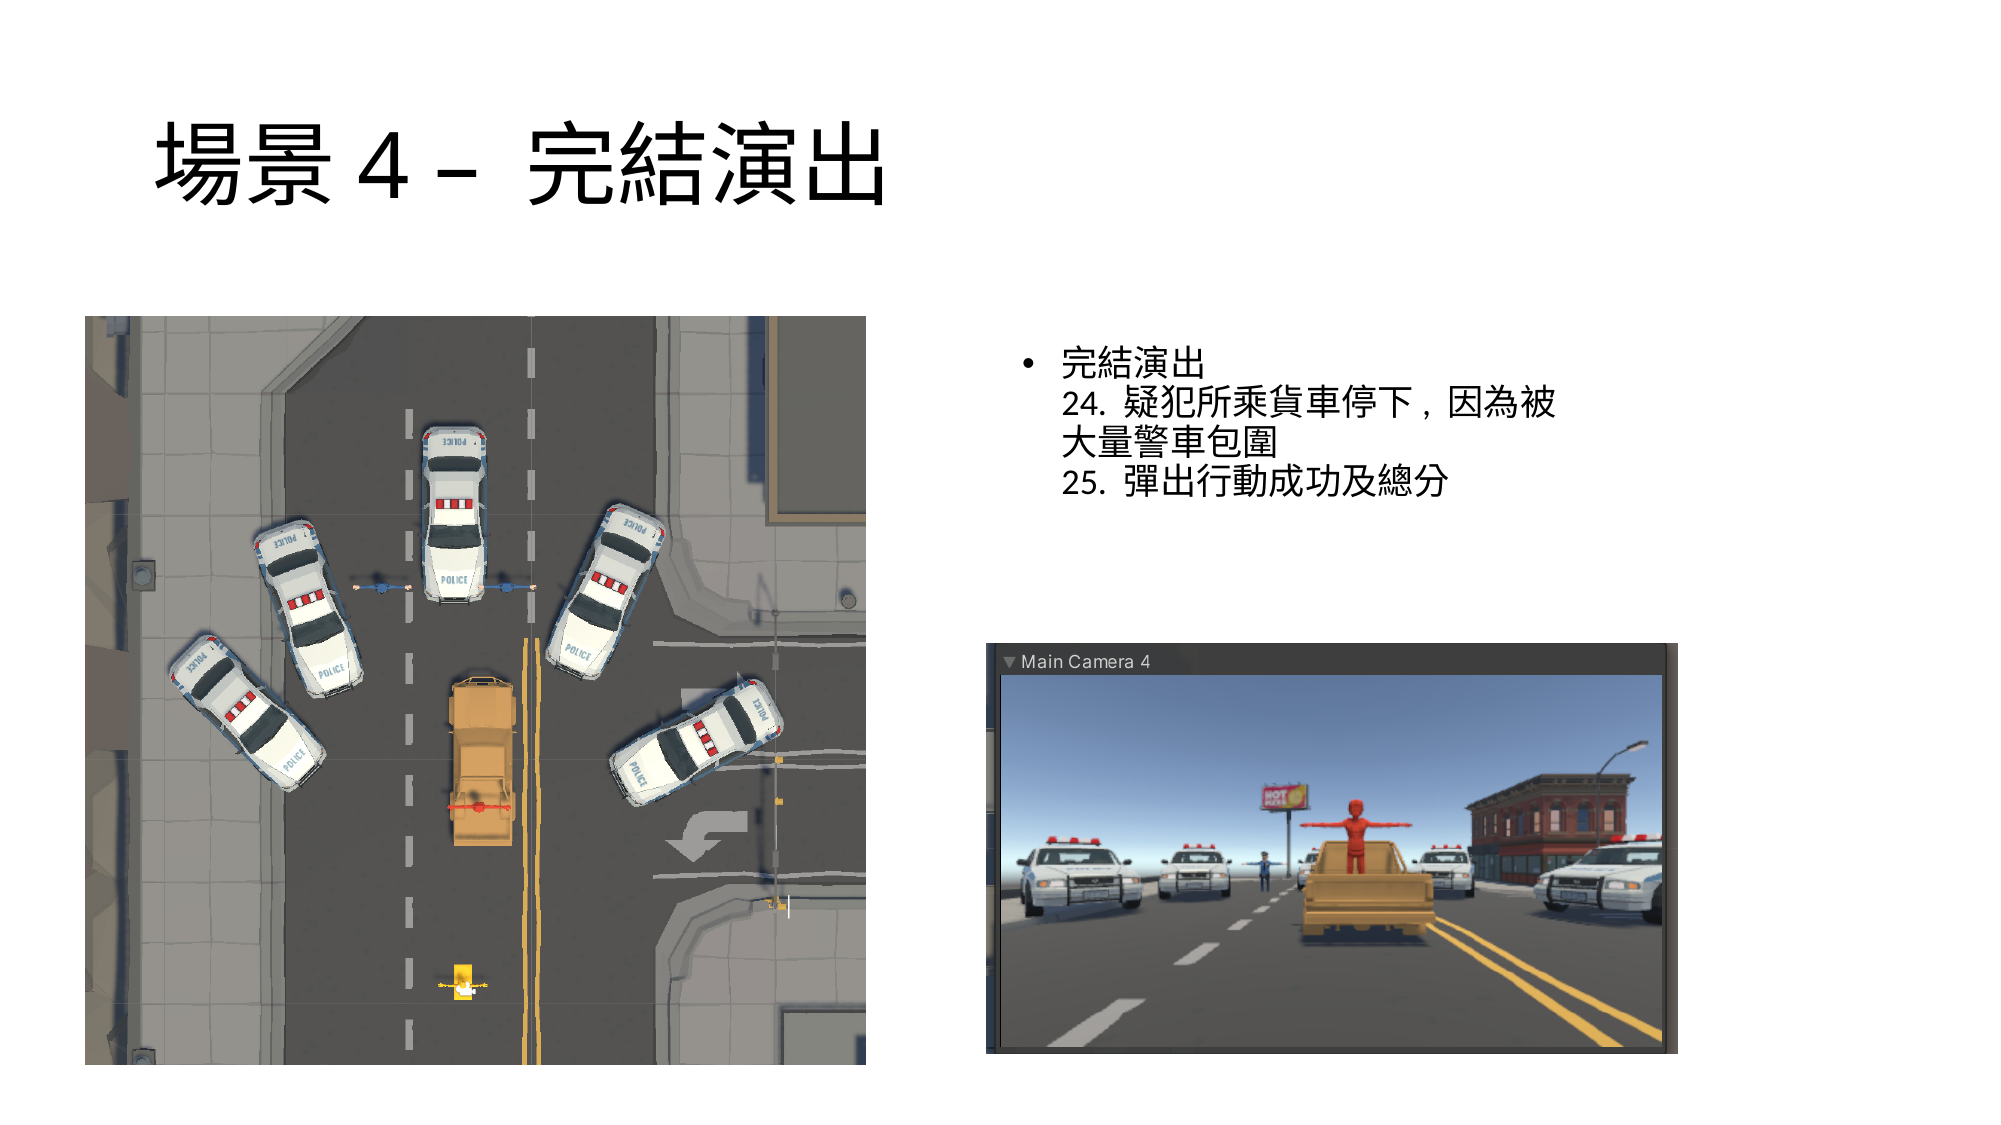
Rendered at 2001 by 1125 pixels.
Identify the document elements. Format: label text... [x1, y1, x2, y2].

picture [986, 643, 1678, 1054]
list 完結演出 24. 疑犯所乘貨車停下, 因為被大量警車包圍 25. 彈出行動成功及總分 [1007, 337, 1572, 556]
picture [84, 316, 866, 1066]
title 場景4 – 完結演出 [137, 59, 1863, 278]
